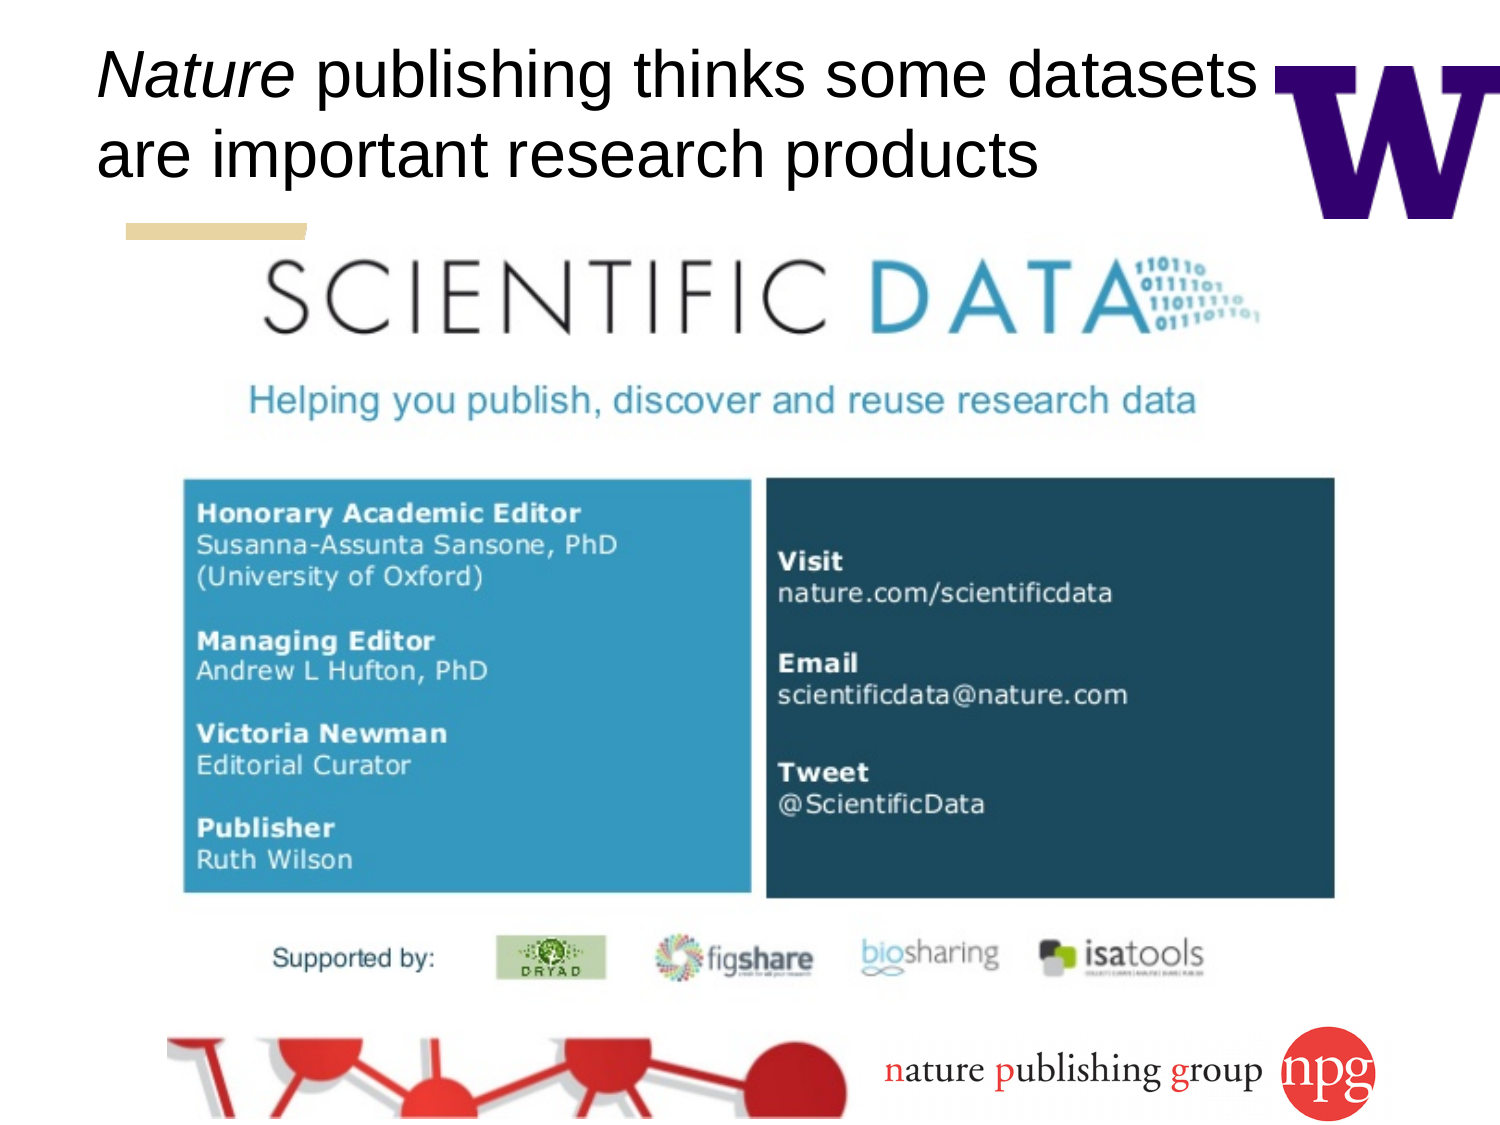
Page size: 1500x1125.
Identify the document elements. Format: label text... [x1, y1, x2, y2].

text_box Nature publishing thinks some datasets are important research products [81, 22, 1332, 111]
picture [125, 223, 1401, 1124]
picture [1274, 66, 1500, 220]
